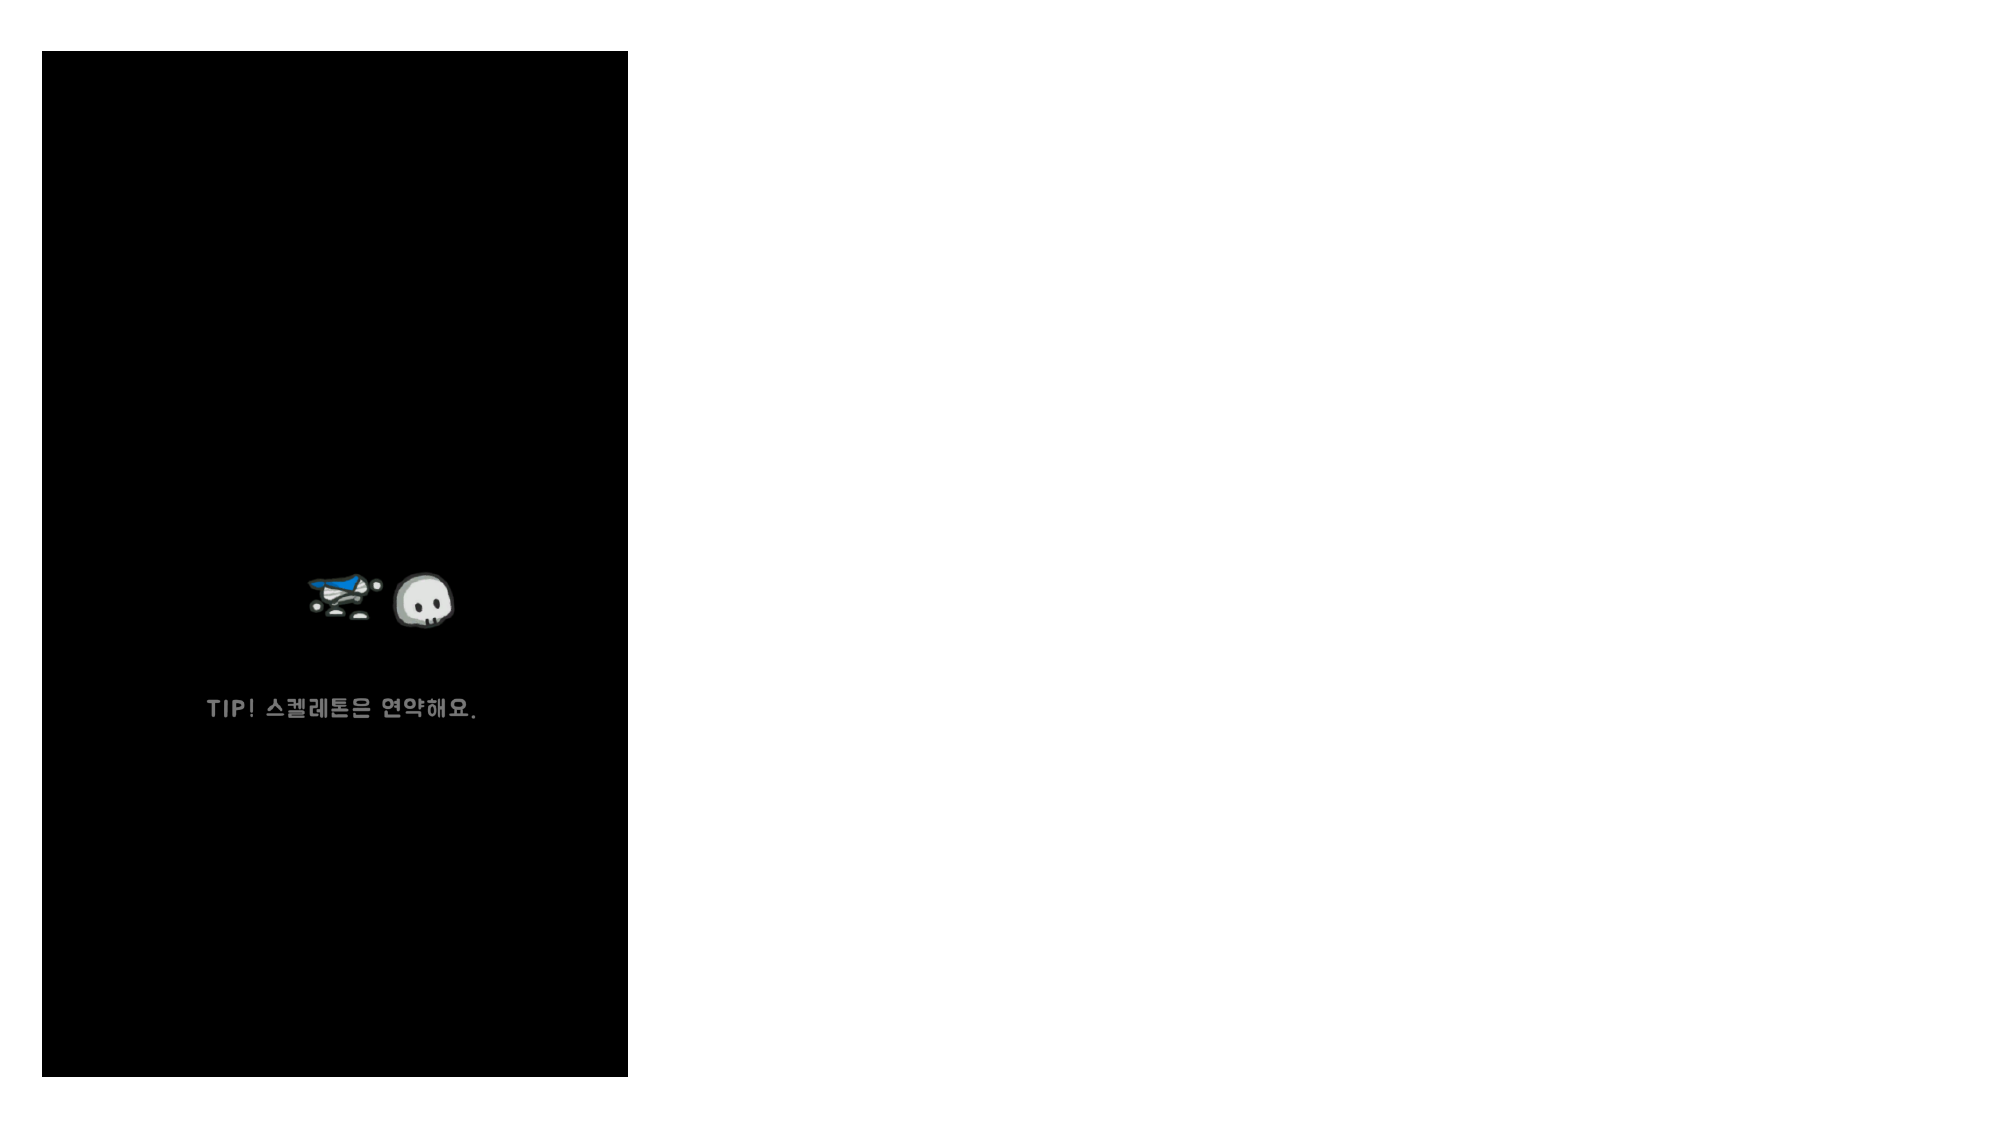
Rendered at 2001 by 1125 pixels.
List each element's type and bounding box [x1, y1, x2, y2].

picture [42, 51, 629, 1077]
